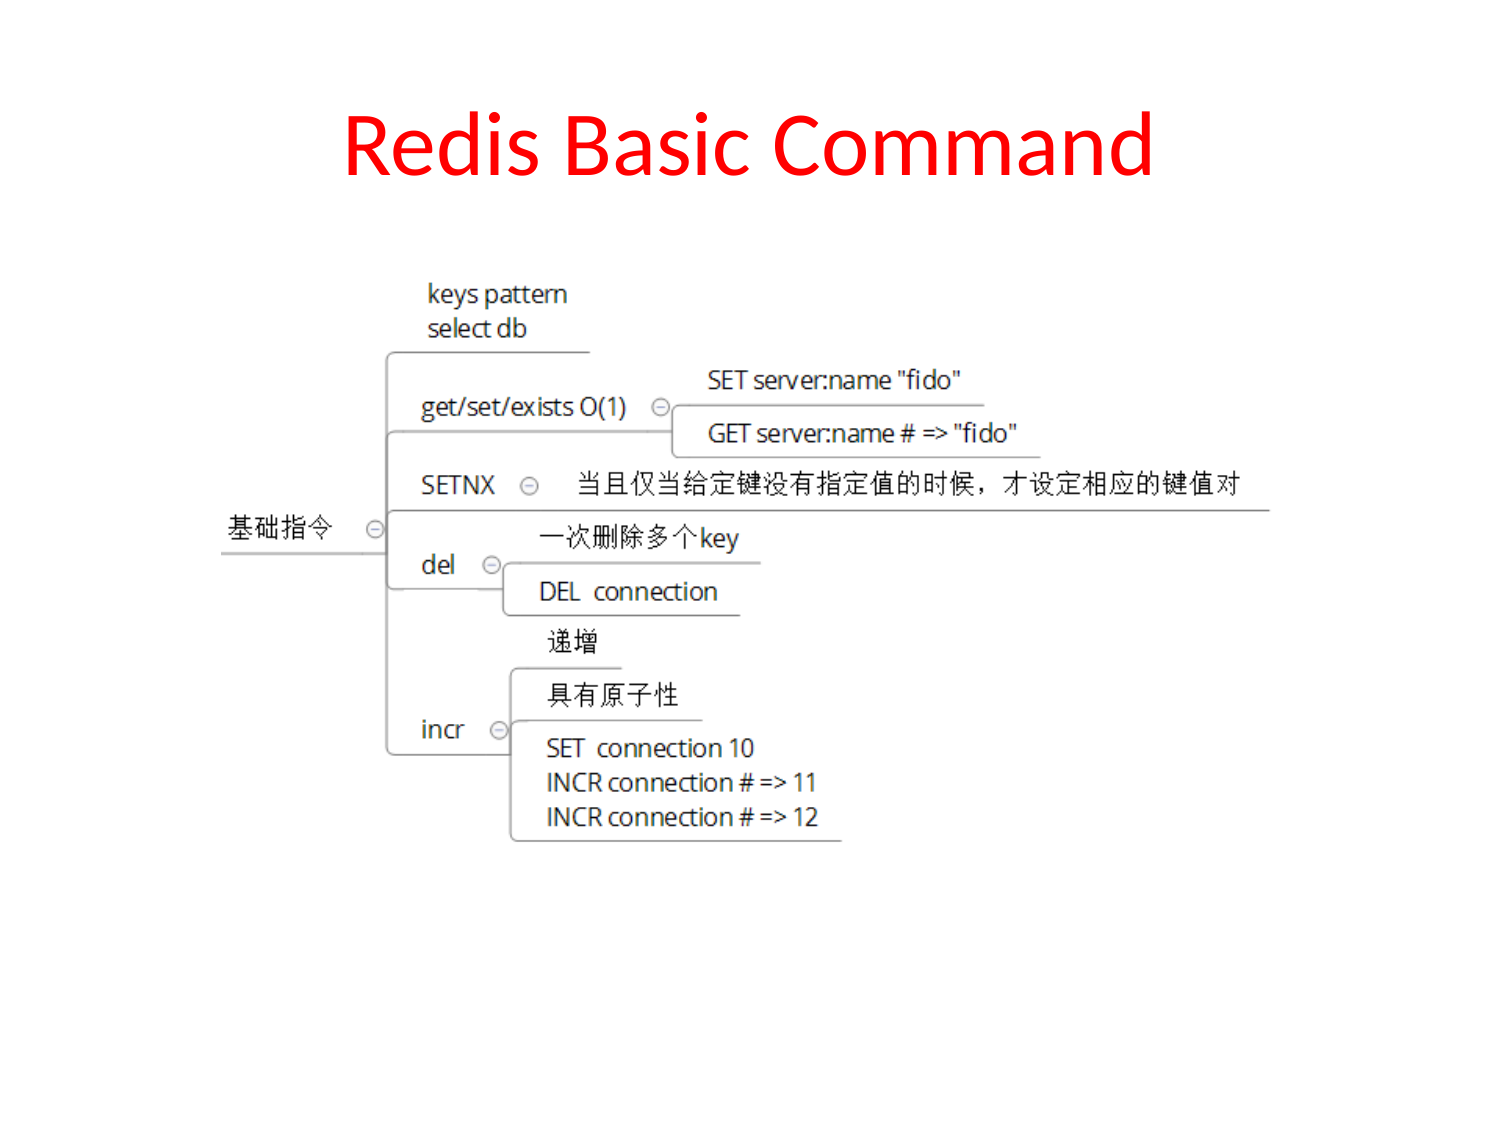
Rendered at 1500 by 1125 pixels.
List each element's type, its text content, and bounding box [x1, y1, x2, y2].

picture [221, 272, 1279, 853]
title Redis Basic Command [75, 45, 1425, 233]
